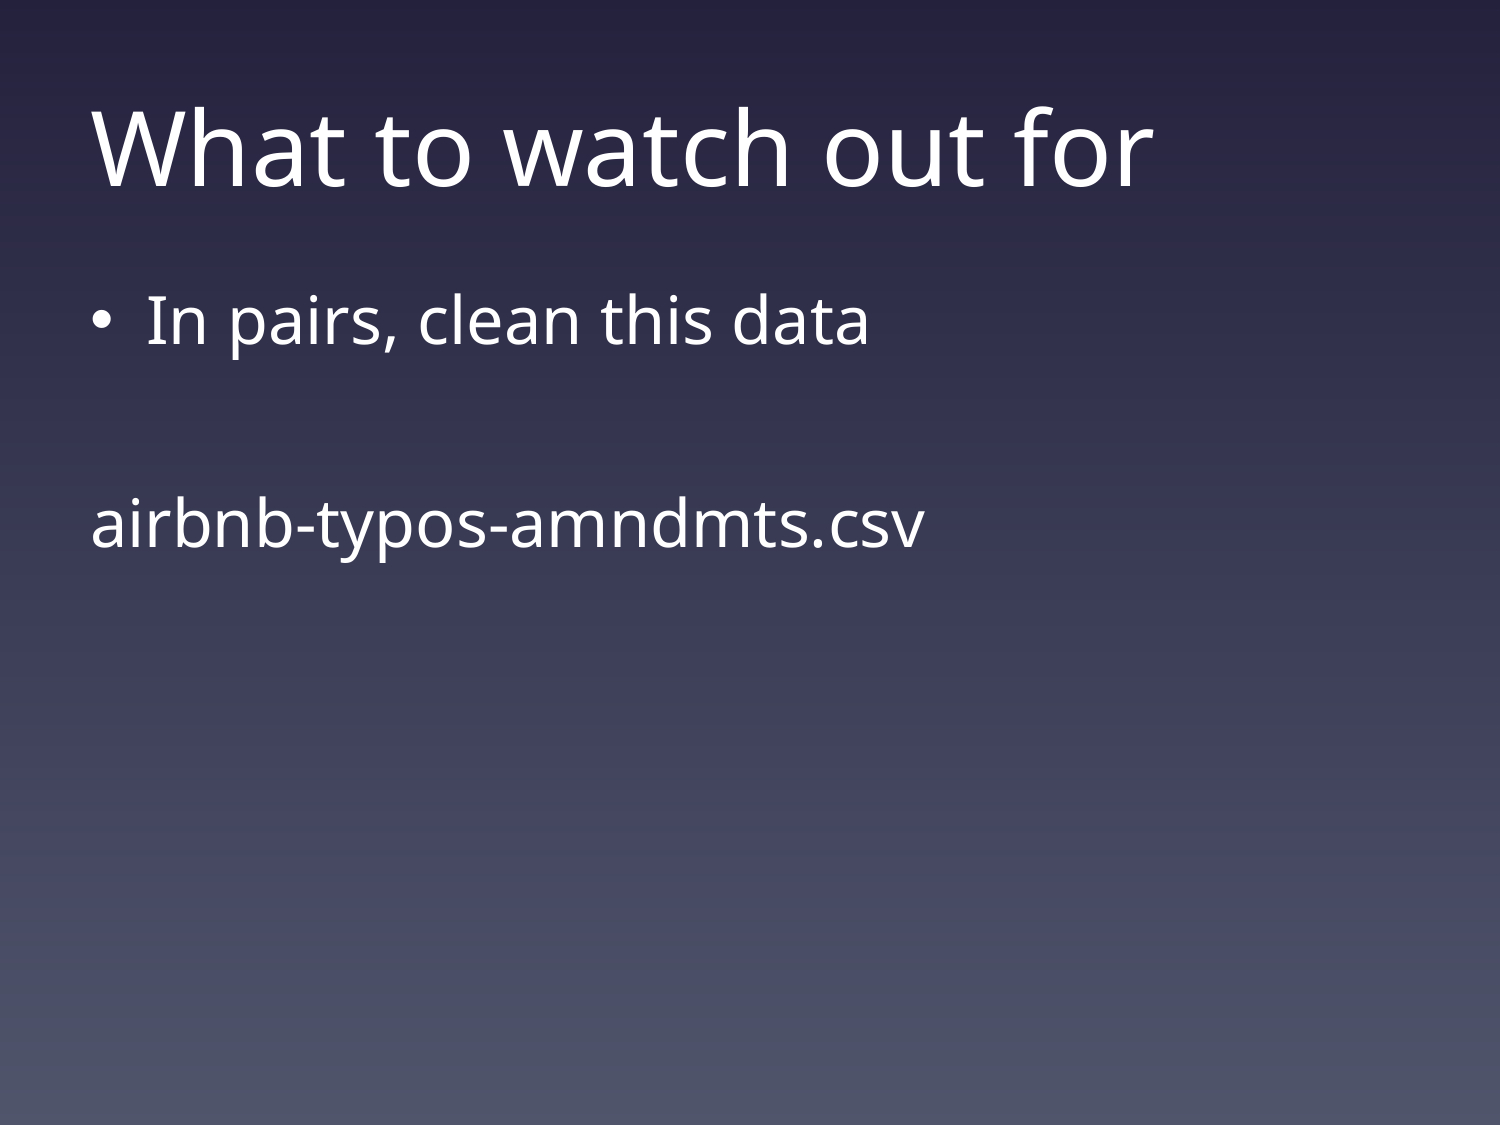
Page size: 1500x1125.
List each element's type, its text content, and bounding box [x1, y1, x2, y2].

title What to watch out for [75, 75, 1425, 262]
list In pairs, clean this data airbnb-typos-amndmts.csv [75, 262, 1425, 1005]
